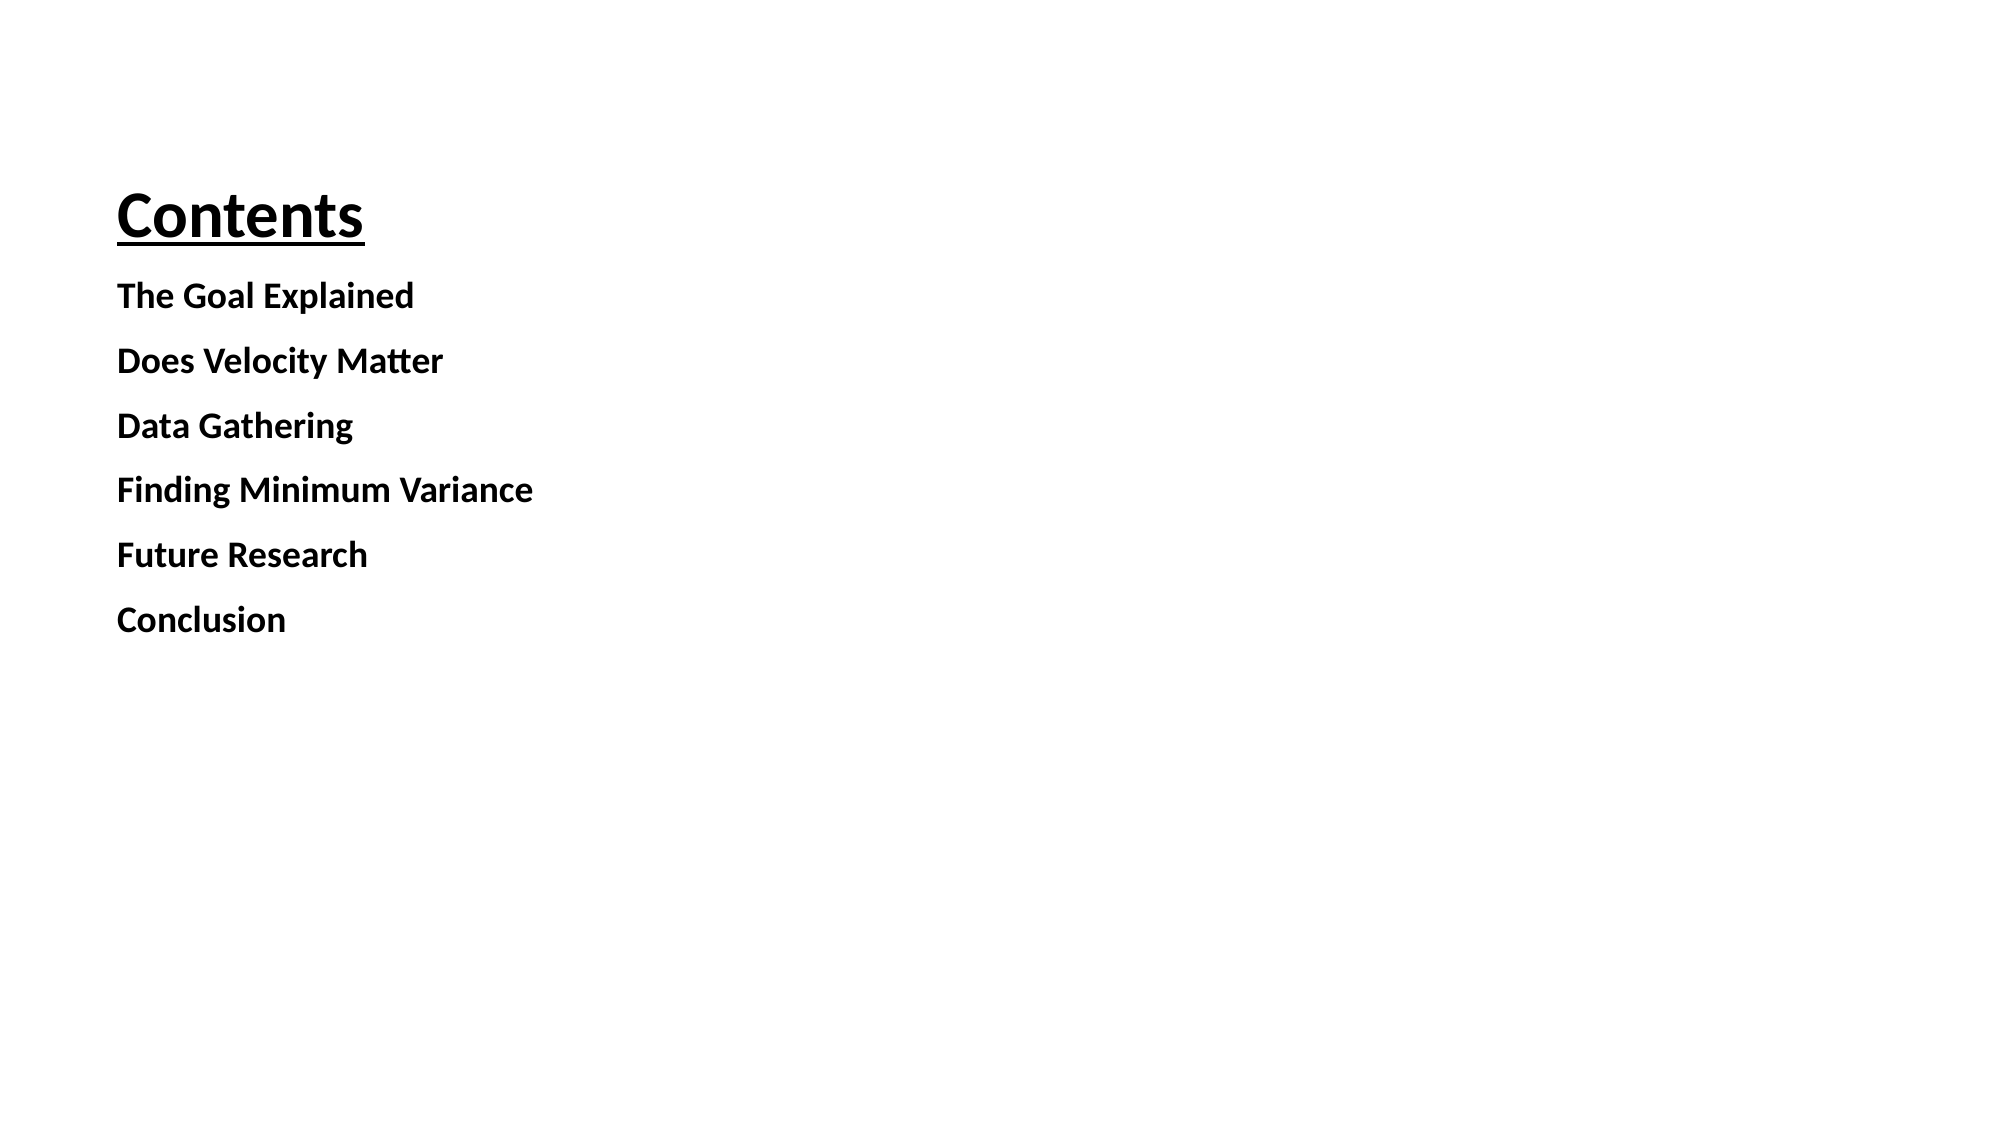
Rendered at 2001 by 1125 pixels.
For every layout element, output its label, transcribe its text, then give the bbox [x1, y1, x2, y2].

text_box Contents The Goal Explained Does Velocity Matter Data Gathering Finding Minimum Variance Future Research Conclusion [102, 158, 1567, 648]
